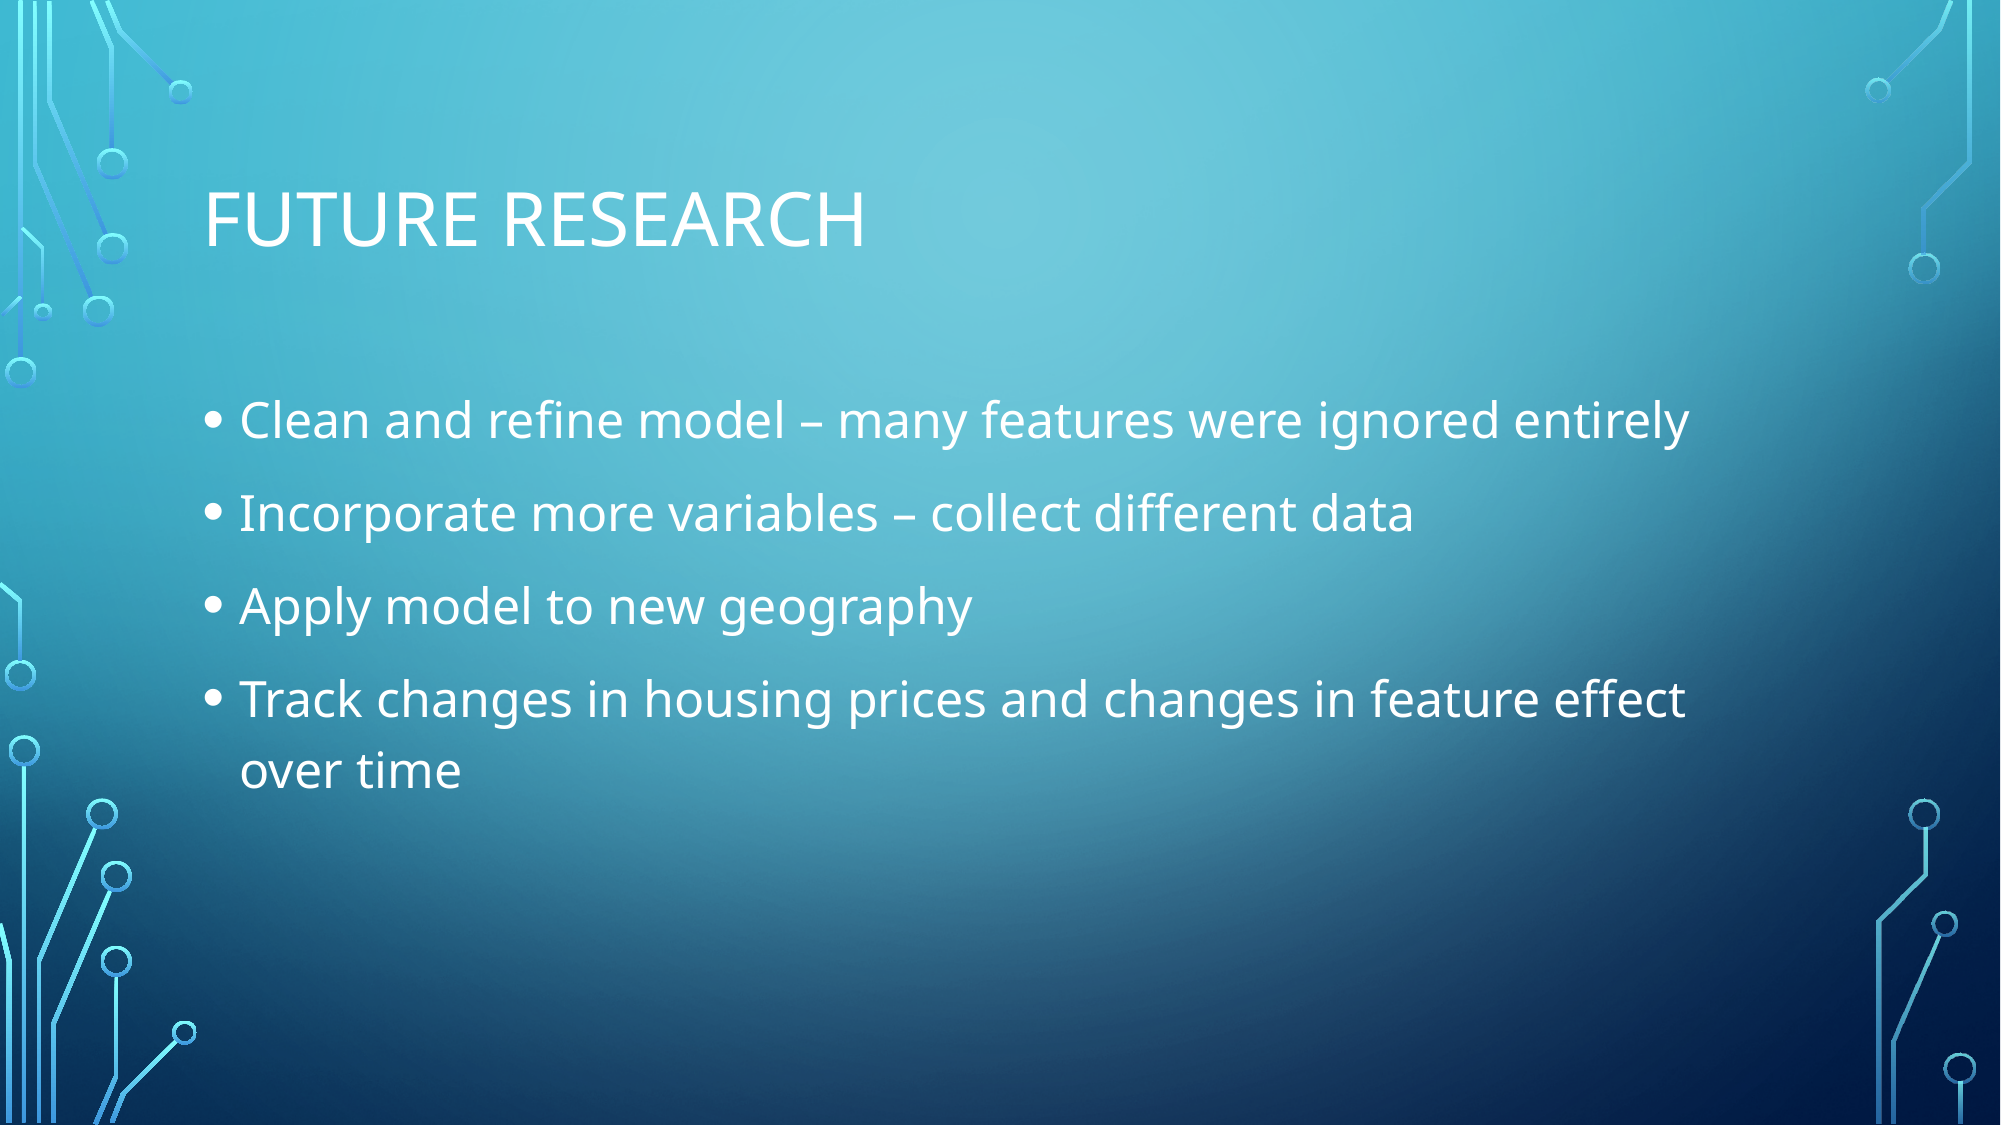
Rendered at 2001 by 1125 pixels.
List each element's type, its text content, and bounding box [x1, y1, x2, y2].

list Clean and refine model – many features were ignored entirely Incorporate more variables – collect different data Apply model to new geography Track changes in housing prices and changes in feature effect over time [187, 369, 1813, 950]
title Future research [187, 101, 1813, 344]
